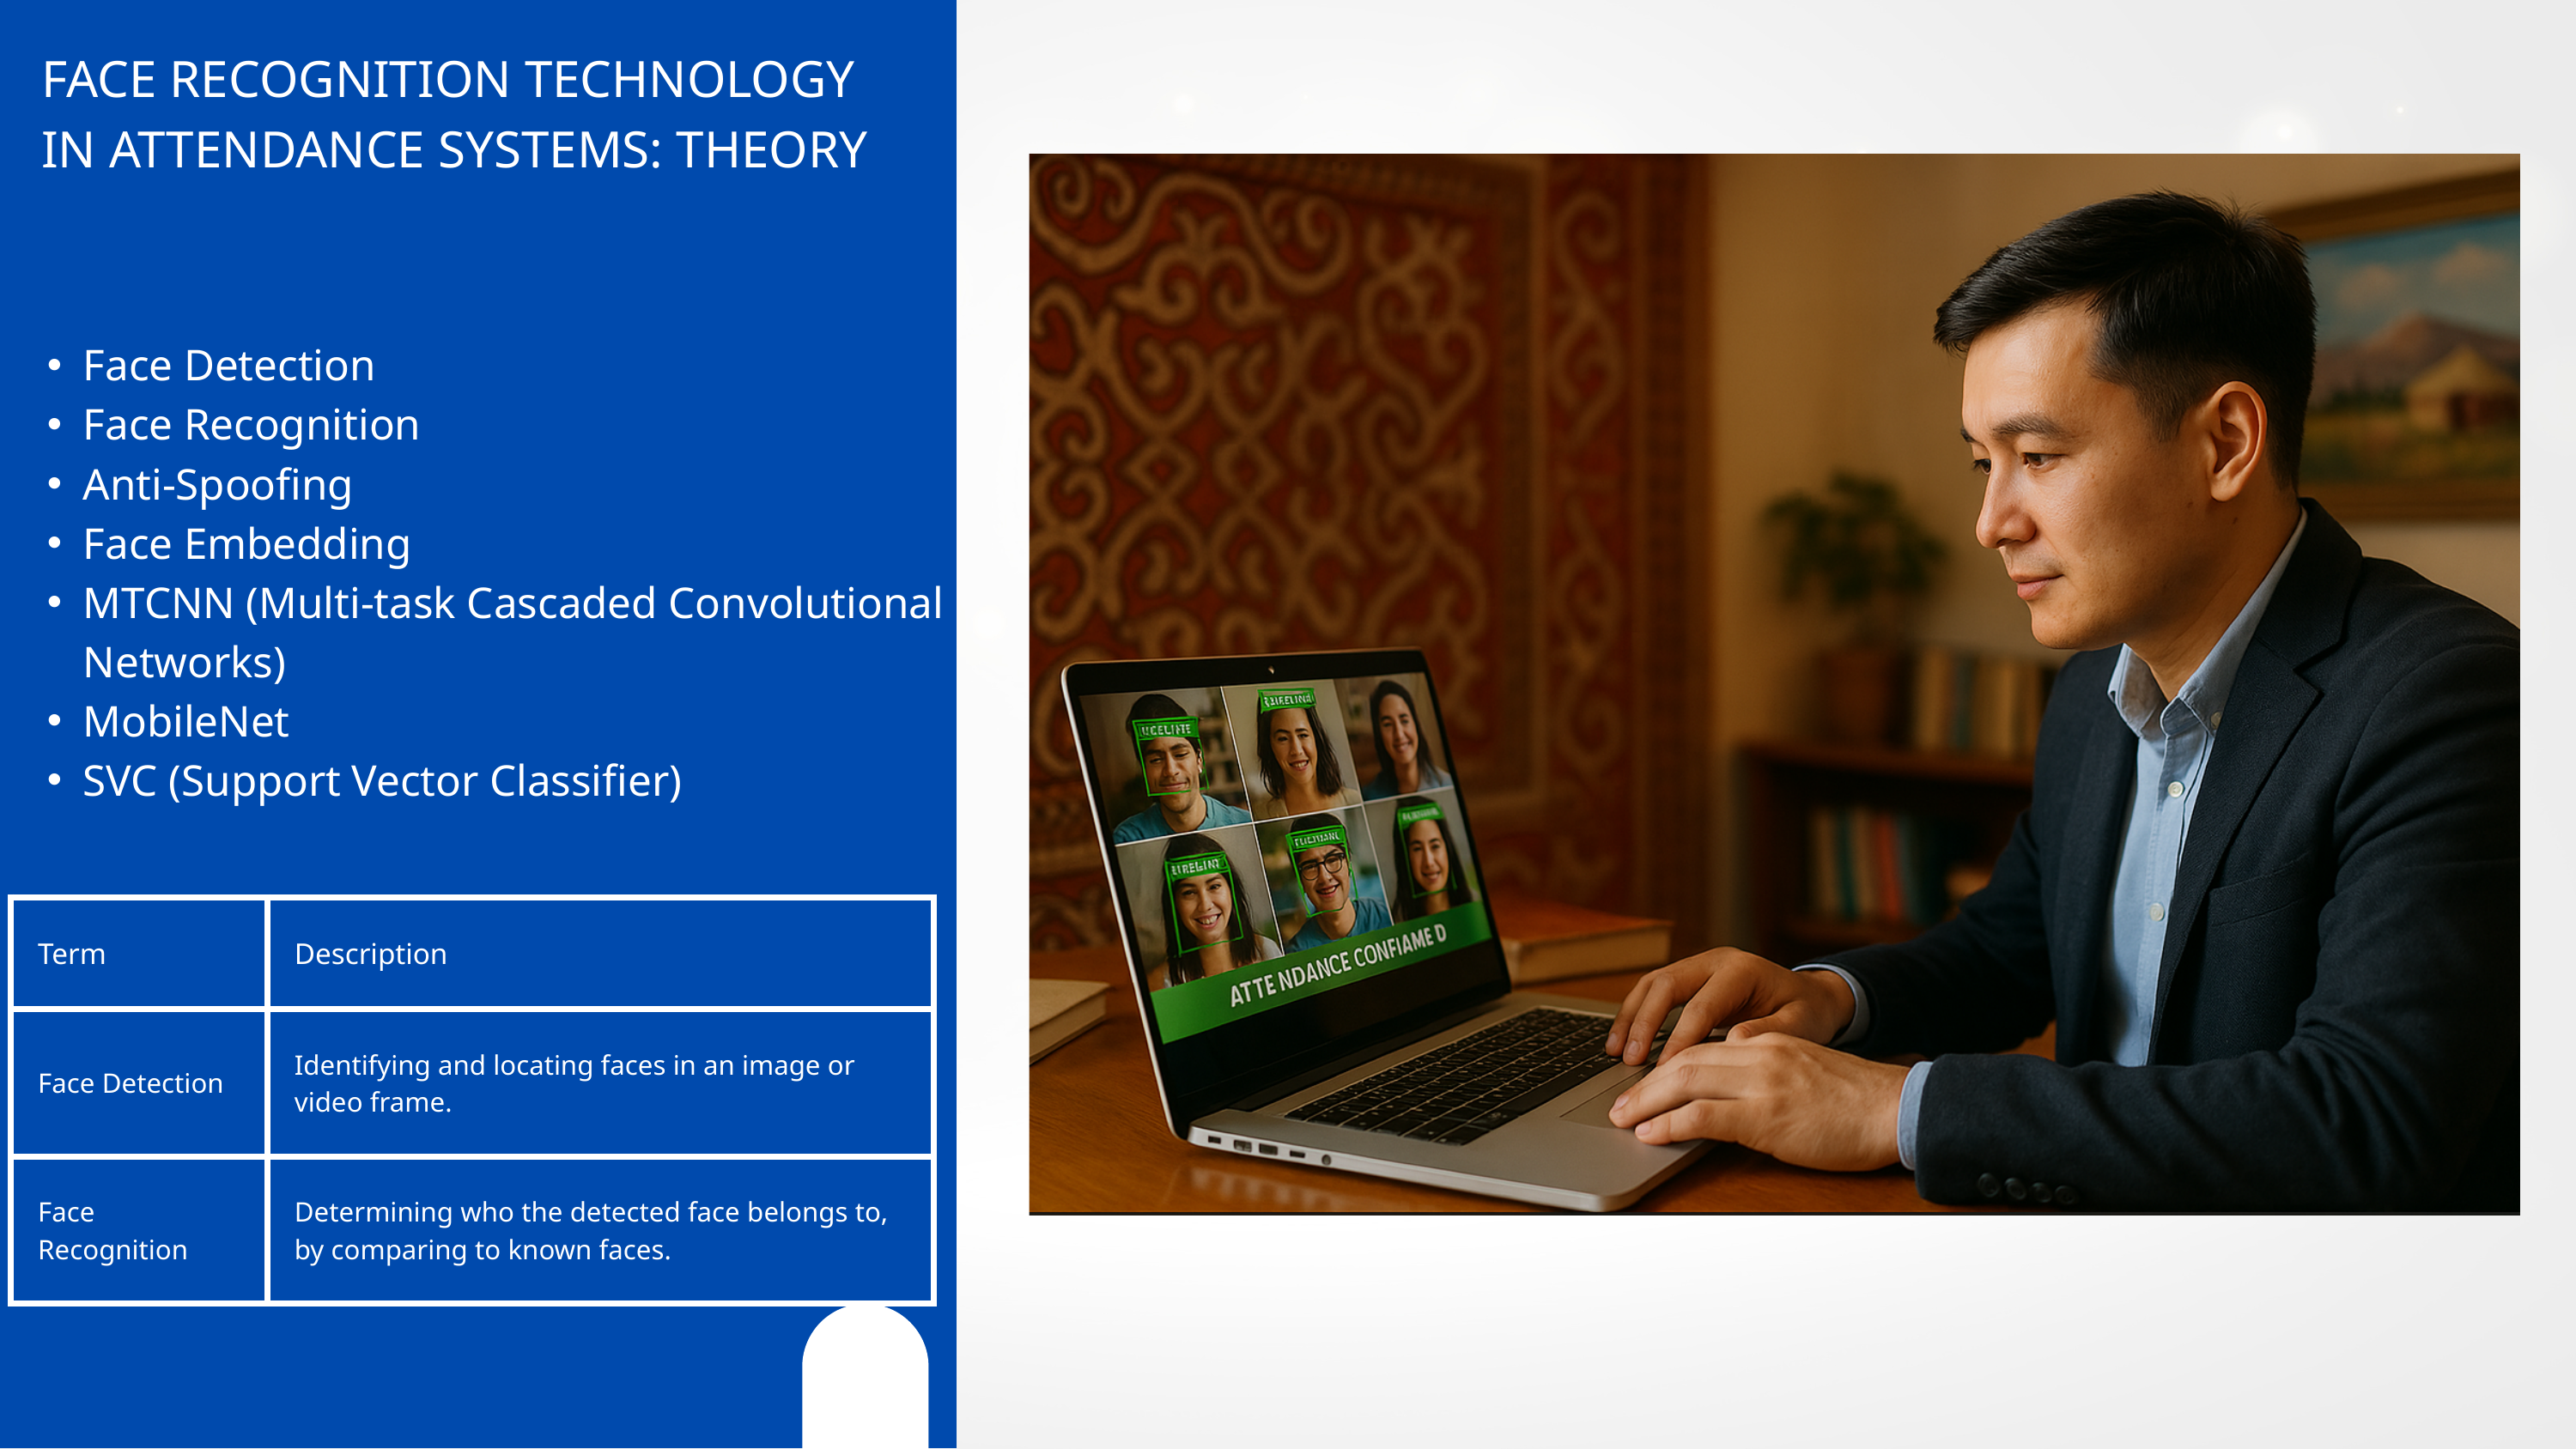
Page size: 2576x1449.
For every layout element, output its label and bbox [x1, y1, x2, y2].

text_box [958, 0, 2576, 1449]
text_box [801, 1303, 929, 1449]
text_box [0, 0, 957, 1449]
text_box [1029, 154, 2521, 1216]
